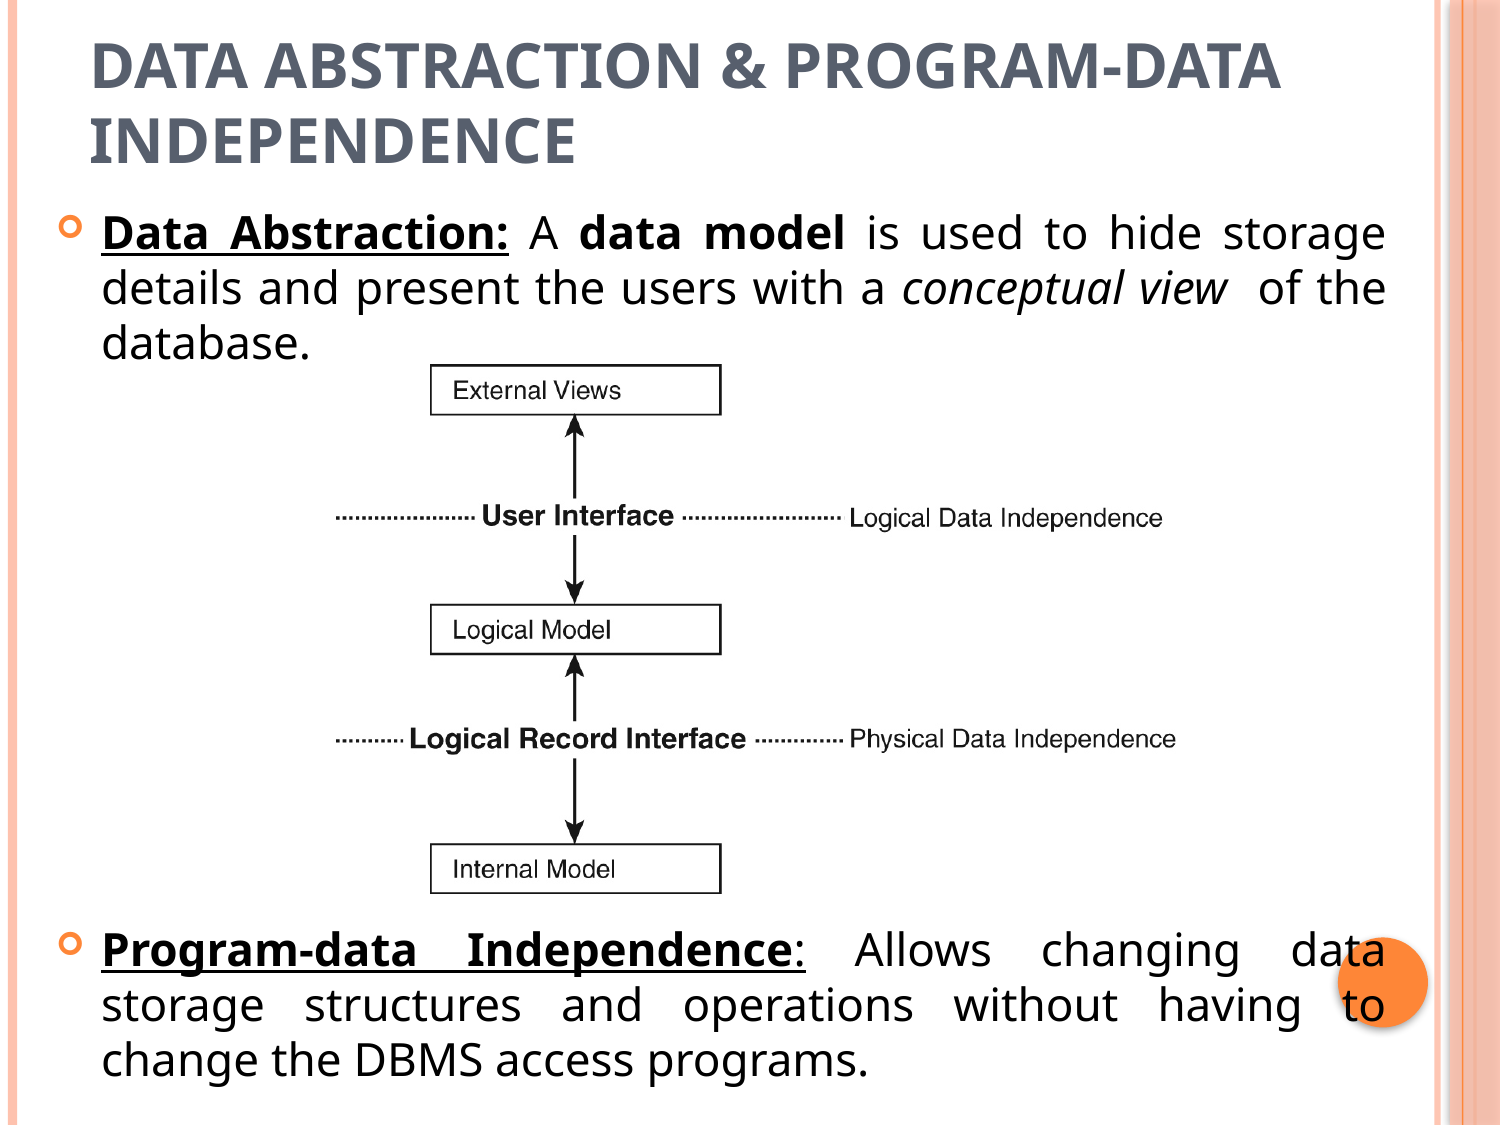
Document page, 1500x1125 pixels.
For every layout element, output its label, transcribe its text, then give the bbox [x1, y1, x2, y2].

picture [335, 363, 1176, 894]
title Data Abstraction & Program-Data Independence [75, 0, 1300, 183]
list Data Abstraction: A data model is used to hide storage details and present the users with a conceptual view of the database. Program-data Independence: Allows changing data storage structures and operations without having to change the DBMS access programs. [41, 196, 1402, 1106]
